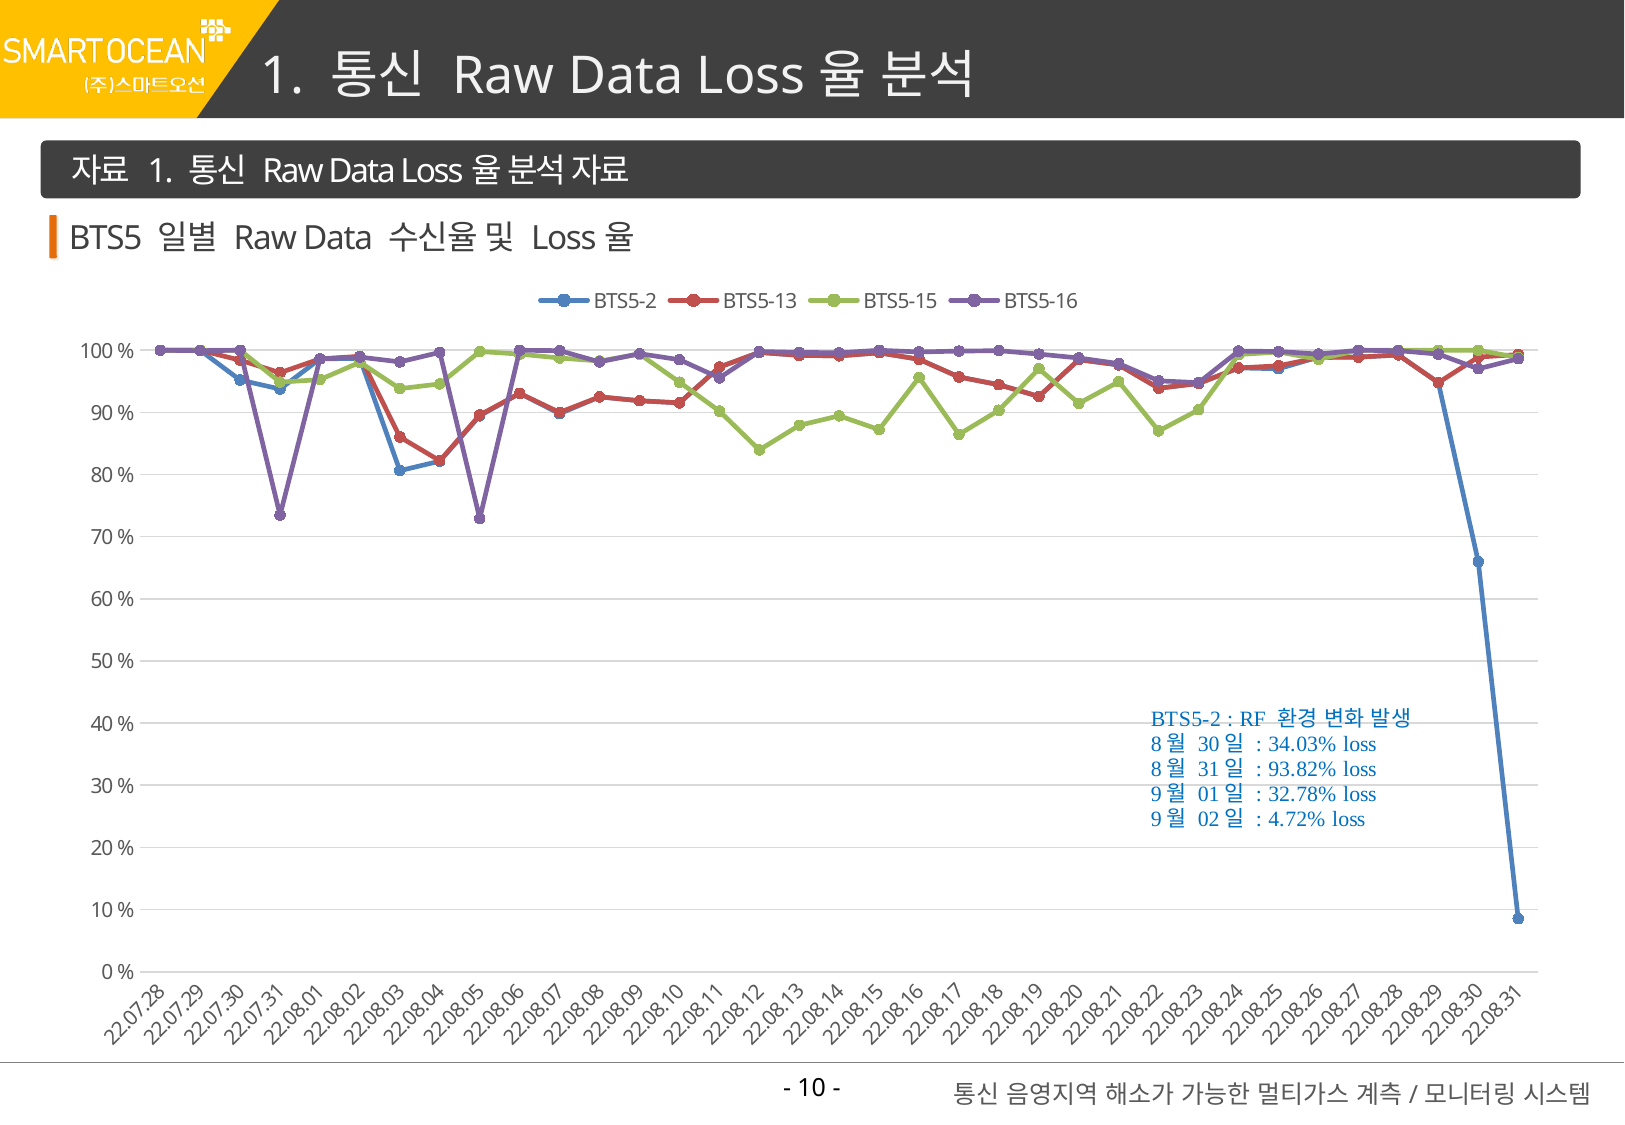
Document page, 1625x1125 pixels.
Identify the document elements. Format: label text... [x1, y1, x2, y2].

text_box [49, 215, 54, 259]
chart [48, 269, 1569, 1067]
text_box 자료 1. 통신 Raw Data Loss율 분석 자료 [40, 140, 1581, 199]
text_box BTS5 일별 Raw Data 수신율 및 Loss율 [54, 208, 650, 264]
text_box 1. 통신 Raw Data Loss율 분석 [245, 34, 1536, 112]
picture [2, 11, 233, 94]
